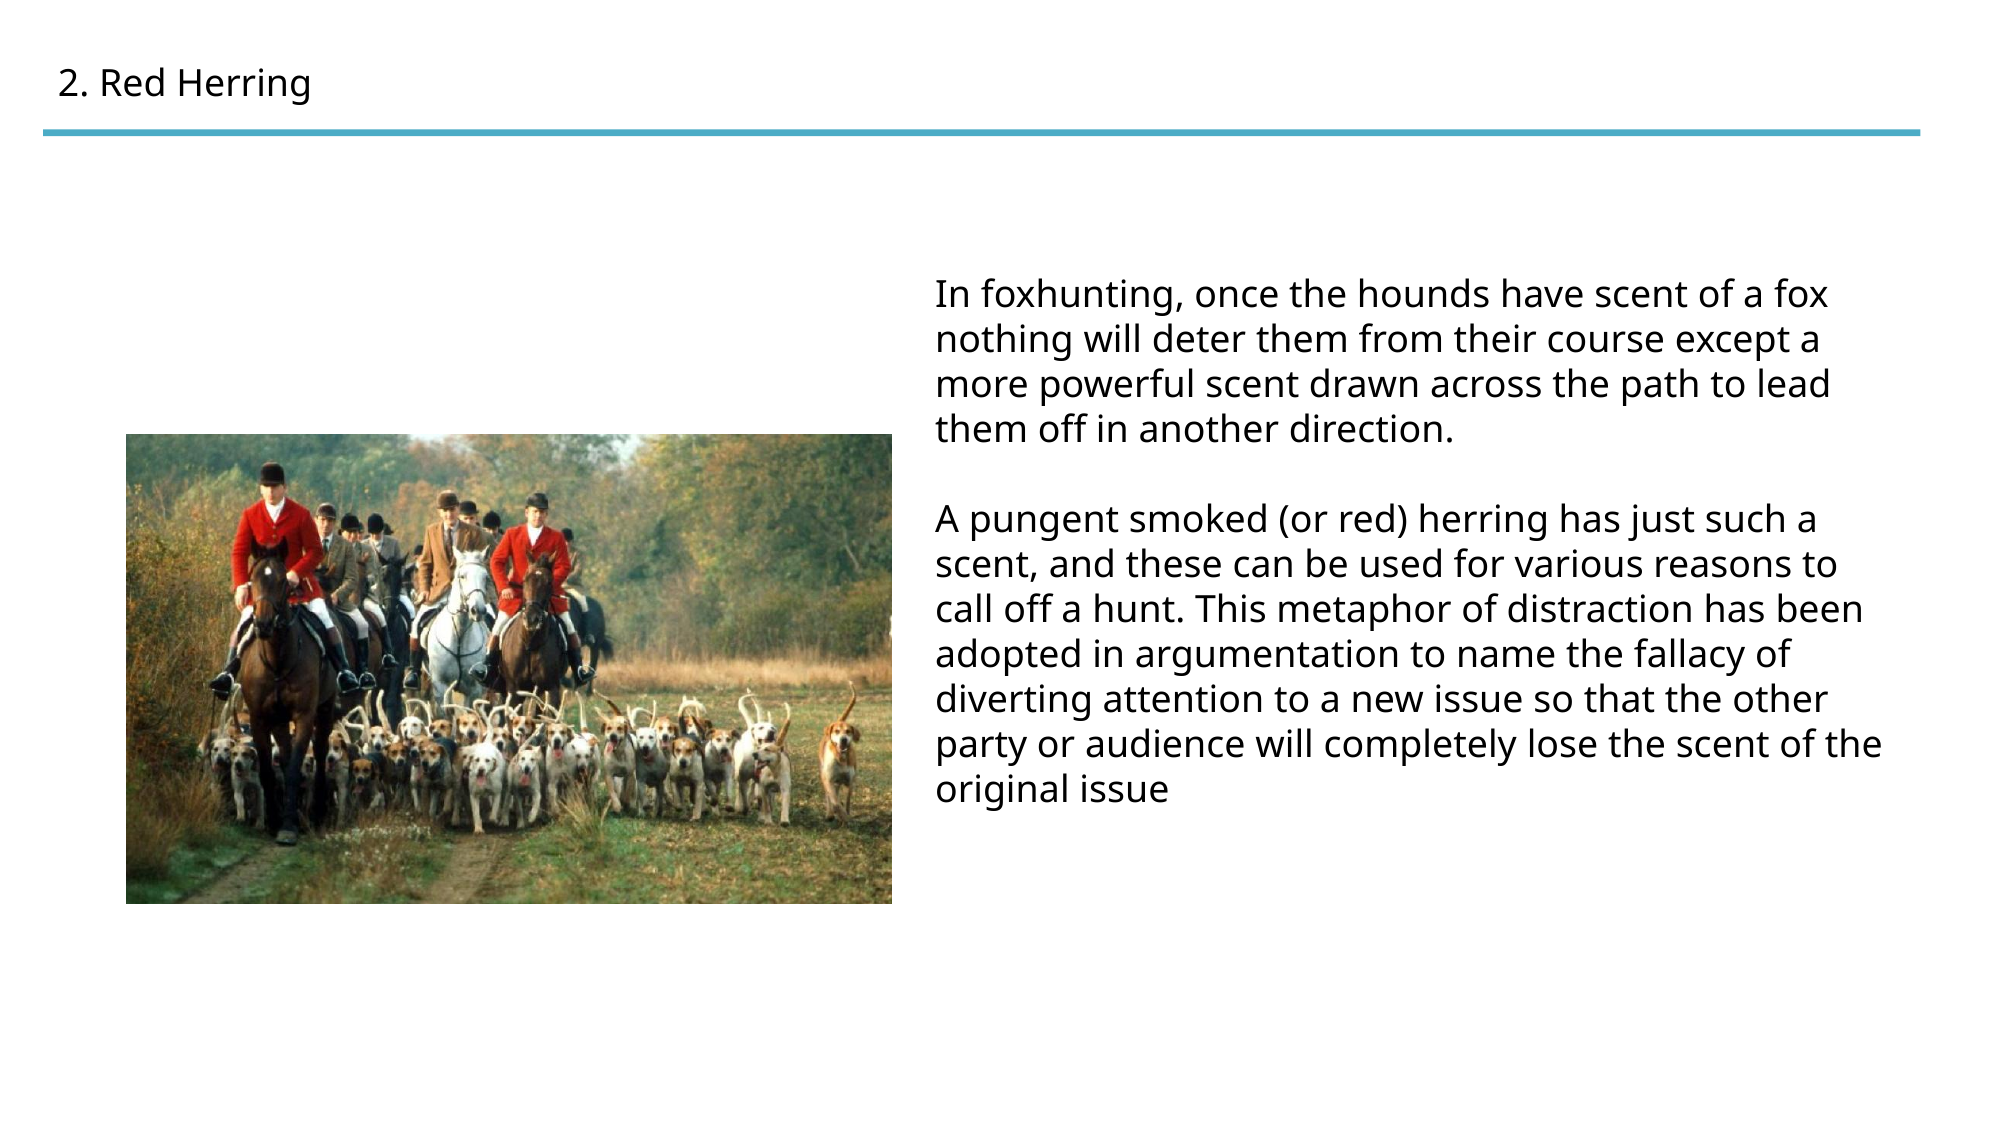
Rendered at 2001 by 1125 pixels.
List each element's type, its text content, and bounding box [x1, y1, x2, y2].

text_box In foxhunting, once the hounds have scent of a fox nothing will deter them from their course except a more powerful scent drawn across the path to lead them off in another direction. A pungent smoked (or red) herring has just such a scent, and these can be used for various reasons to call off a hunt. This metaphor of distraction has been adopted in argumentation to name the fallacy of diverting attention to a new issue so that the other party or audience will completely lose the scent of the original issue [920, 262, 1921, 773]
picture [126, 433, 892, 904]
text_box [41, 127, 1922, 138]
text_box 2. Red Herring [43, 51, 1044, 112]
